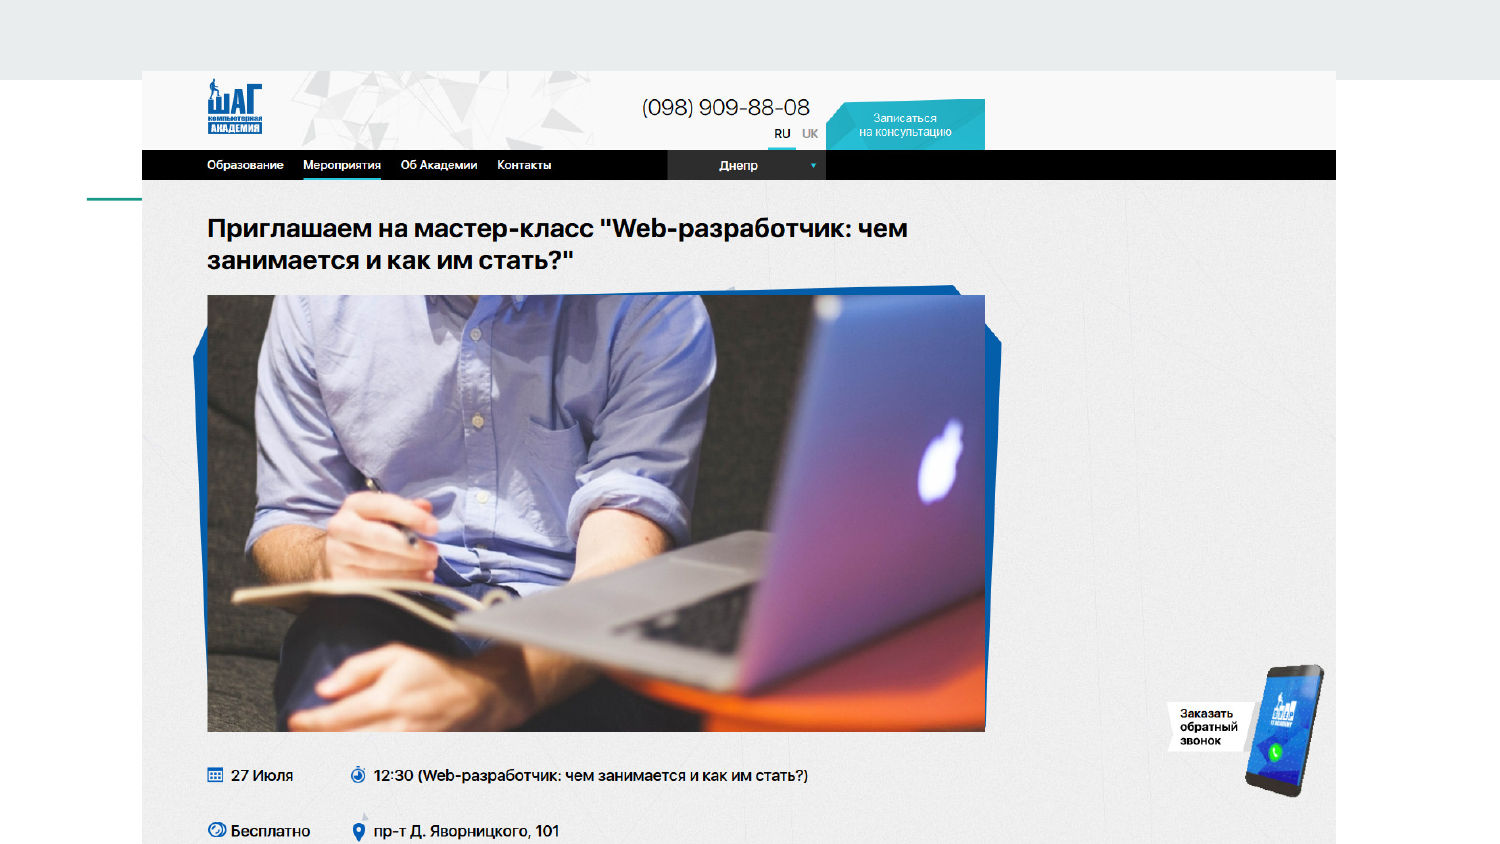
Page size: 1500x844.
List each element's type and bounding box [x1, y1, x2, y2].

picture [142, 71, 1336, 844]
